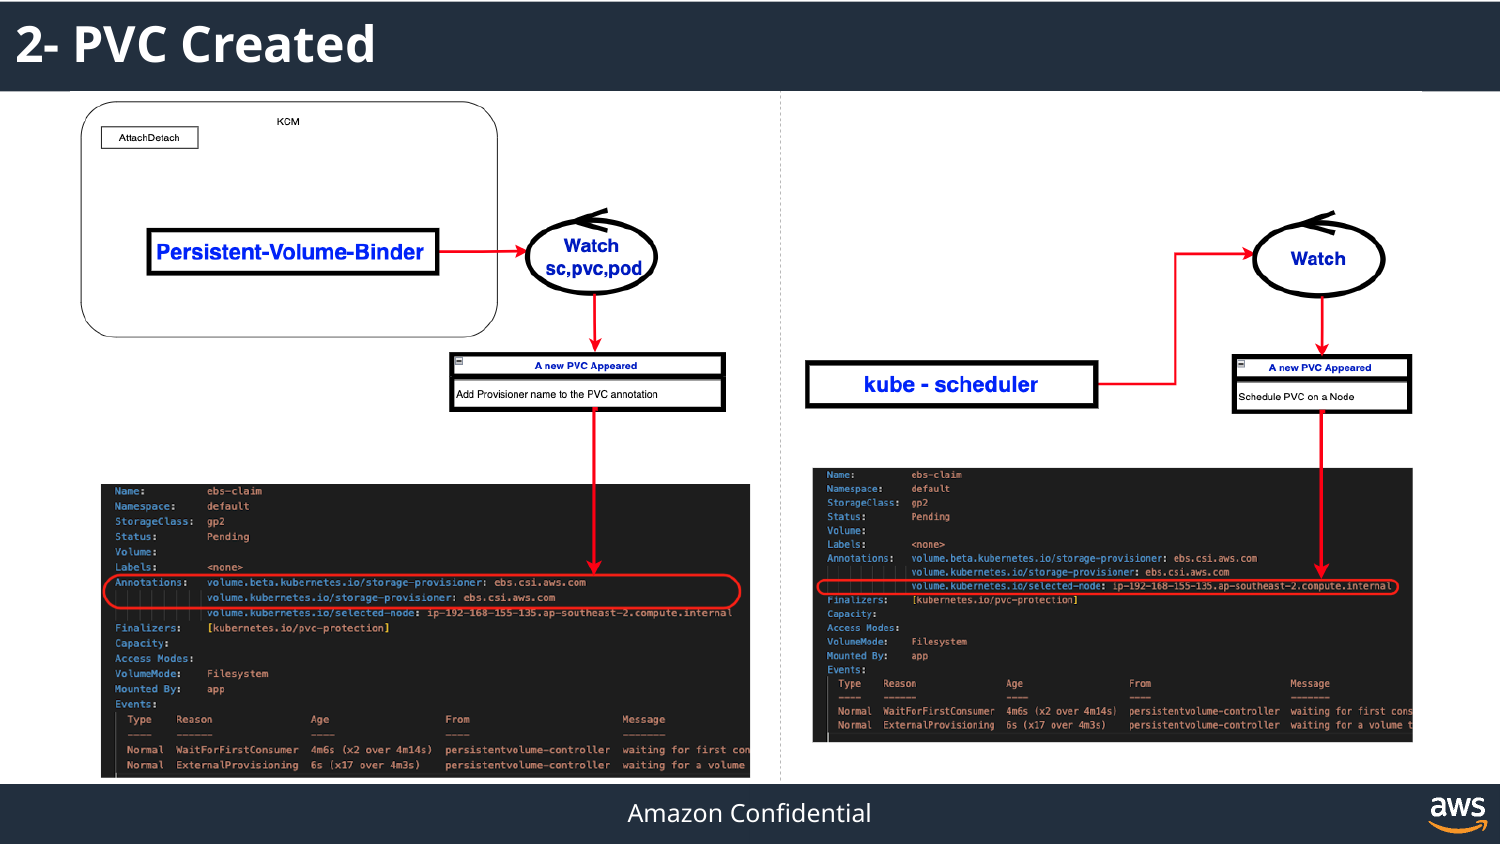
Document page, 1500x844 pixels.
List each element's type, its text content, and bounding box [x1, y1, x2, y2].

picture [70, 91, 1422, 782]
picture [0, 784, 1500, 844]
title 2- PVC Created [0, 1, 1500, 92]
